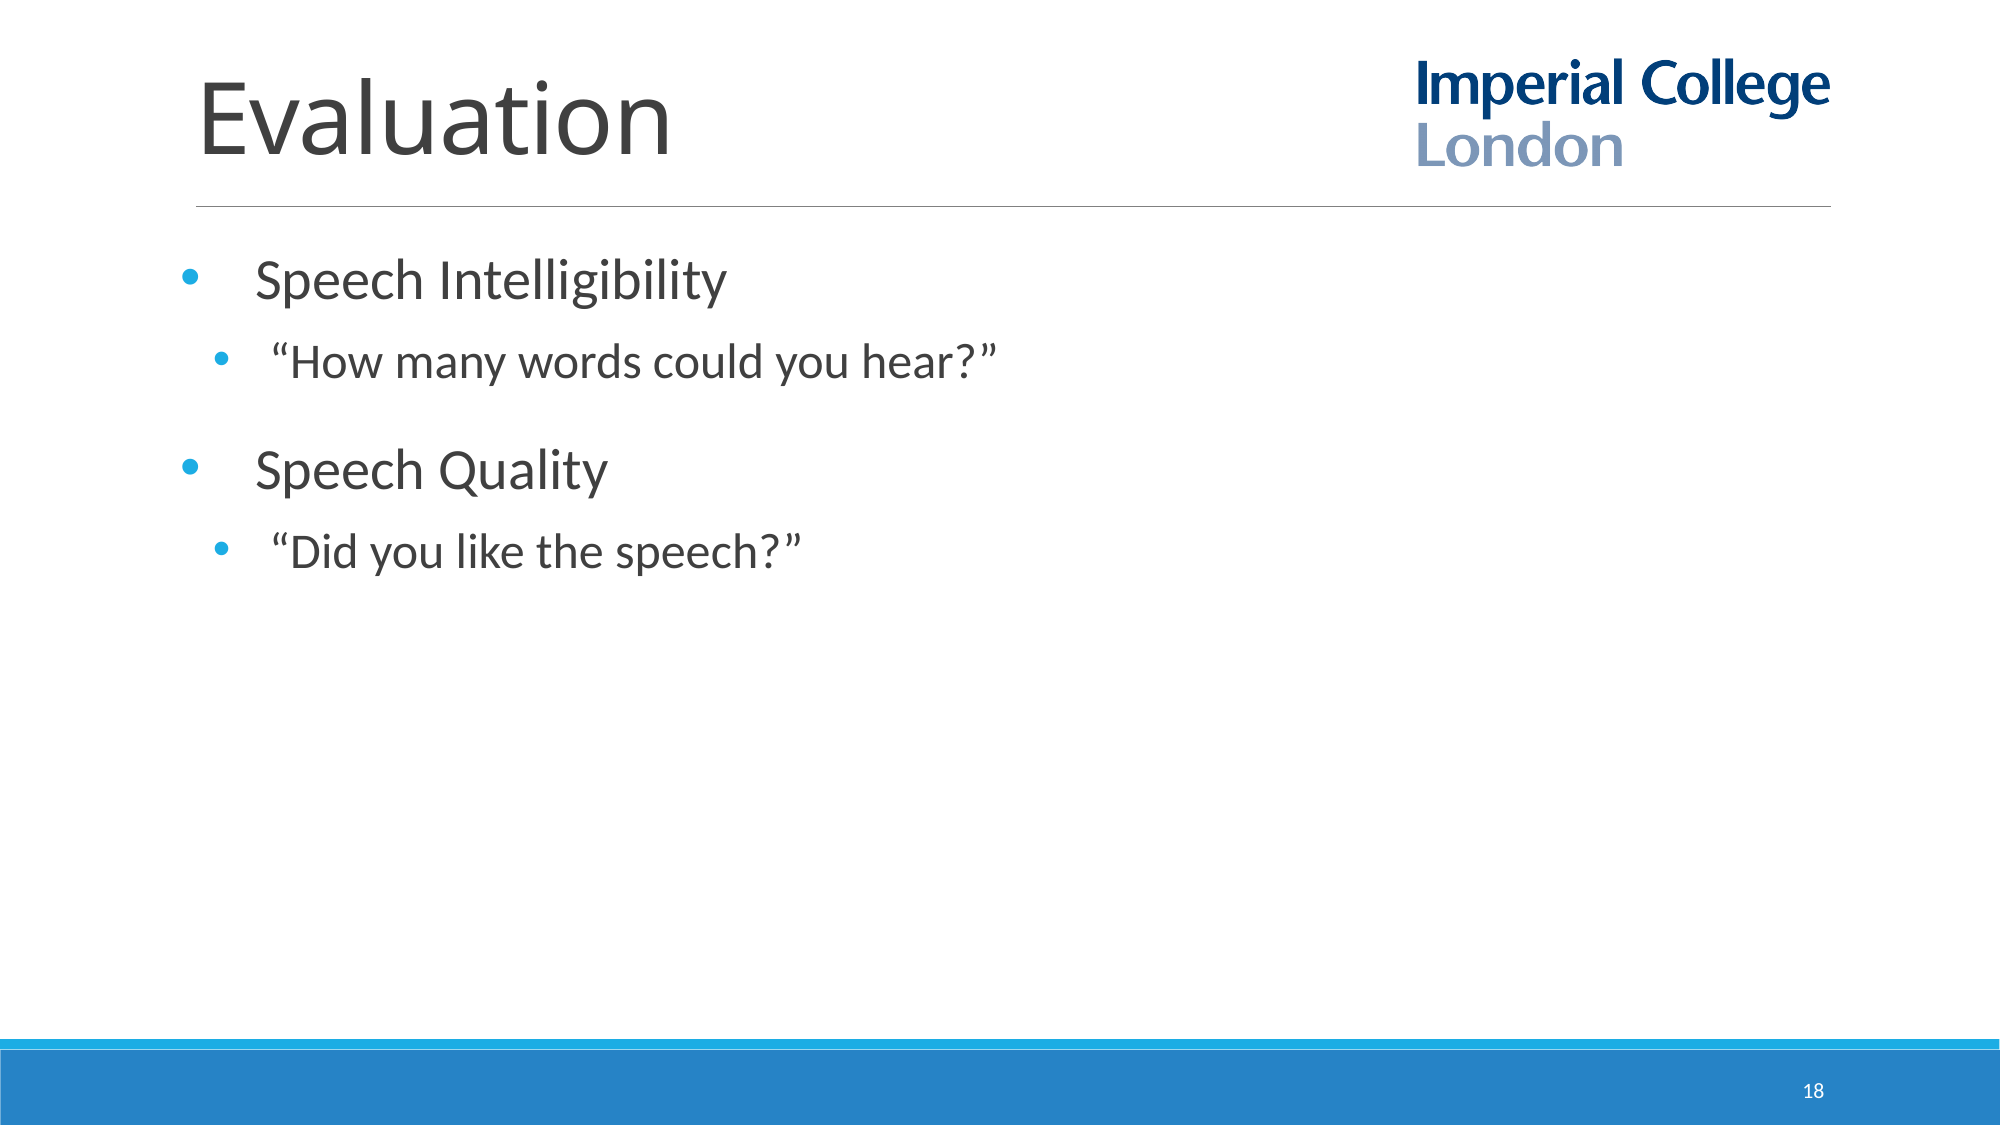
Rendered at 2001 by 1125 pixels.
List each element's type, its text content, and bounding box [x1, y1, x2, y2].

slide_number 18 [1624, 1059, 1840, 1120]
title Evaluation [180, 47, 1830, 183]
list Speech Intelligibility “How many words could you hear?” Speech Quality “Did you like the speech?” [180, 224, 1830, 963]
